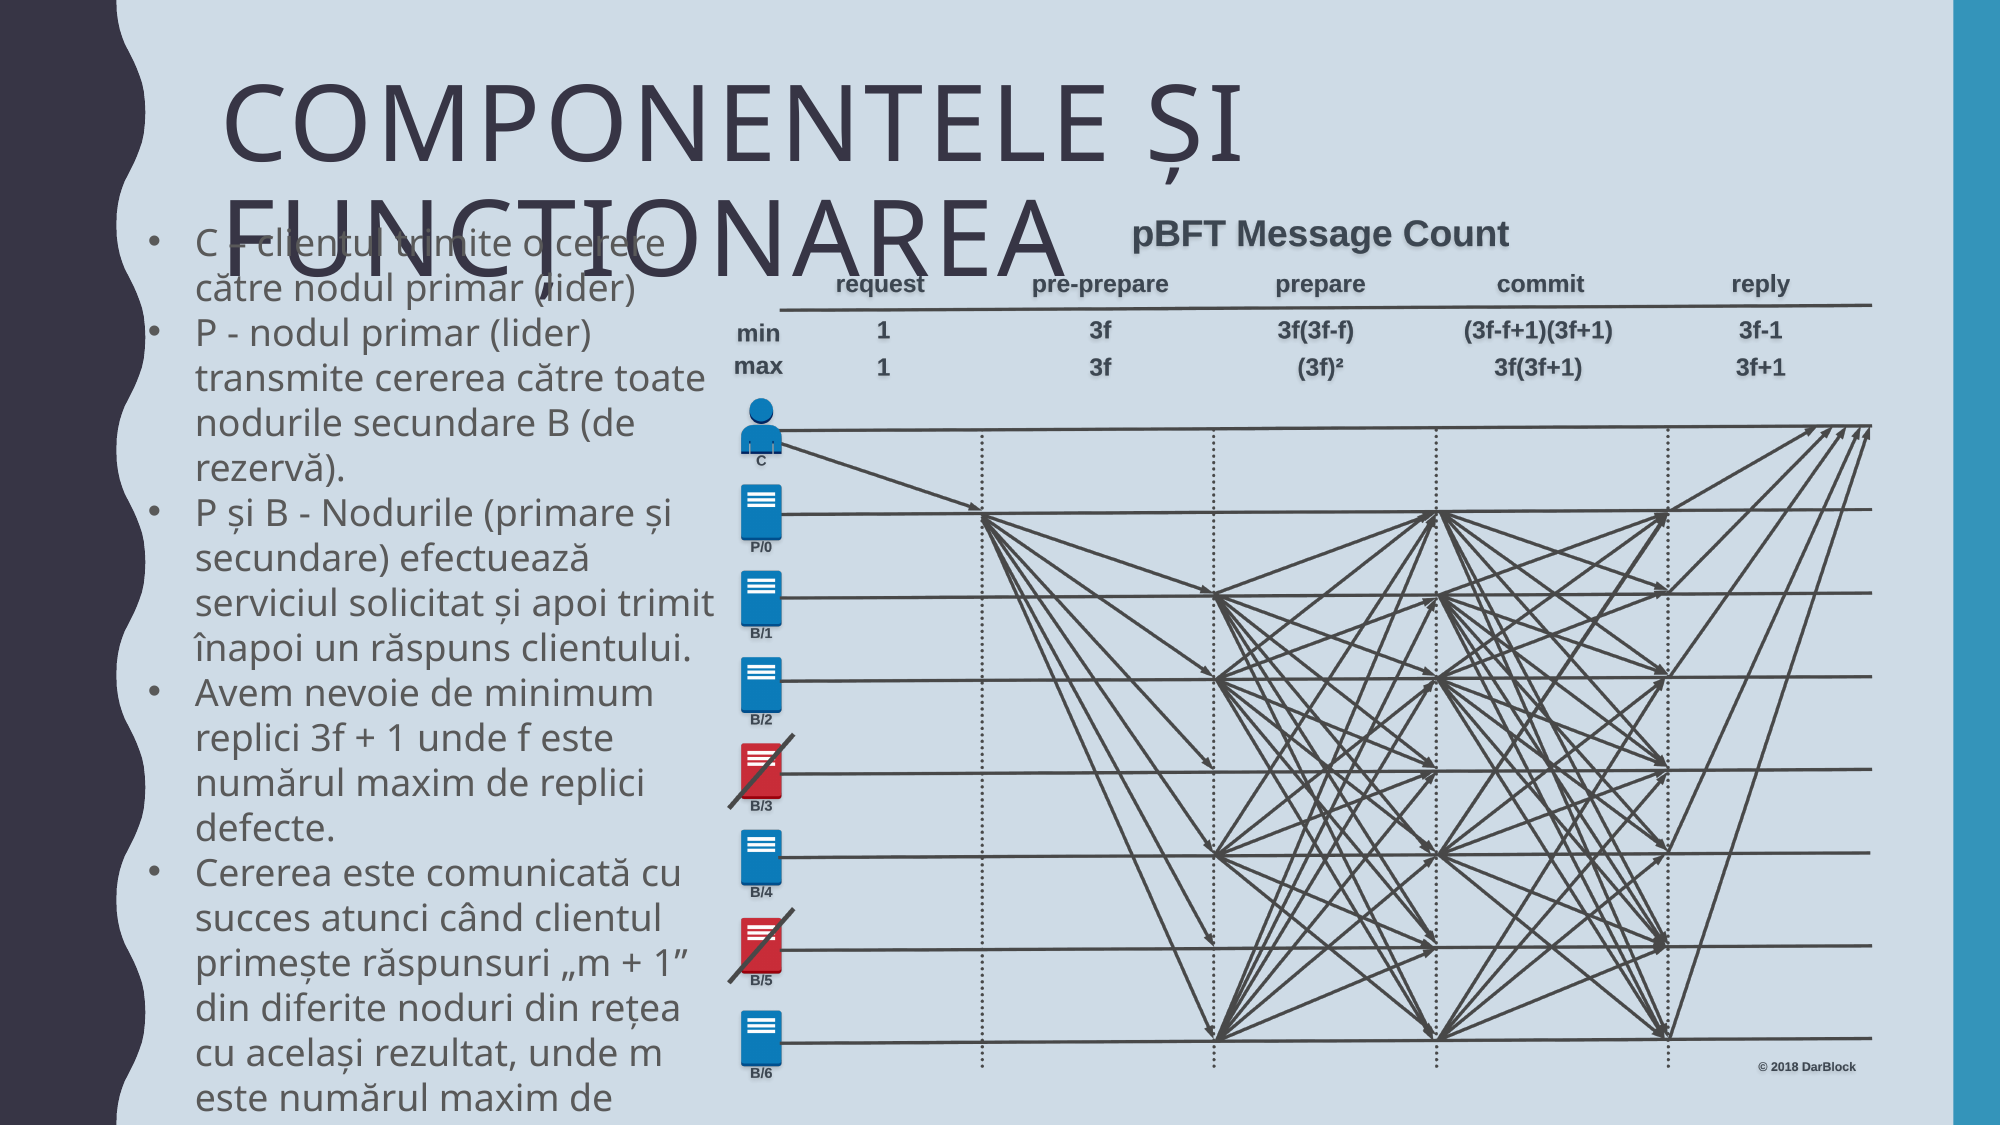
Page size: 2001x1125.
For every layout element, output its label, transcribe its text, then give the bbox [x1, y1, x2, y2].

text_box C – clientul trimite o cerere către nodul primar (lider) P - nodul primar (lider) transmite cererea către toate nodurile secundare B (de rezervă). P și B - Nodurile (primare și secundare) efectuează serviciul solicitat și apoi trimit înapoi un răspuns clientului. Avem nevoie de minimum replici 3f + 1 unde f este numărul maxim de replici defecte. Cererea este comunicată cu succes atunci când clientul primește răspunsuri „m + 1” din diferite noduri din rețea cu același rezultat, unde m este numărul maxim de noduri defecte permise (tipic 1/3 din total). [133, 211, 735, 1125]
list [704, 211, 1901, 1098]
title COMPONENTELE și funcționarea [205, 62, 1875, 211]
